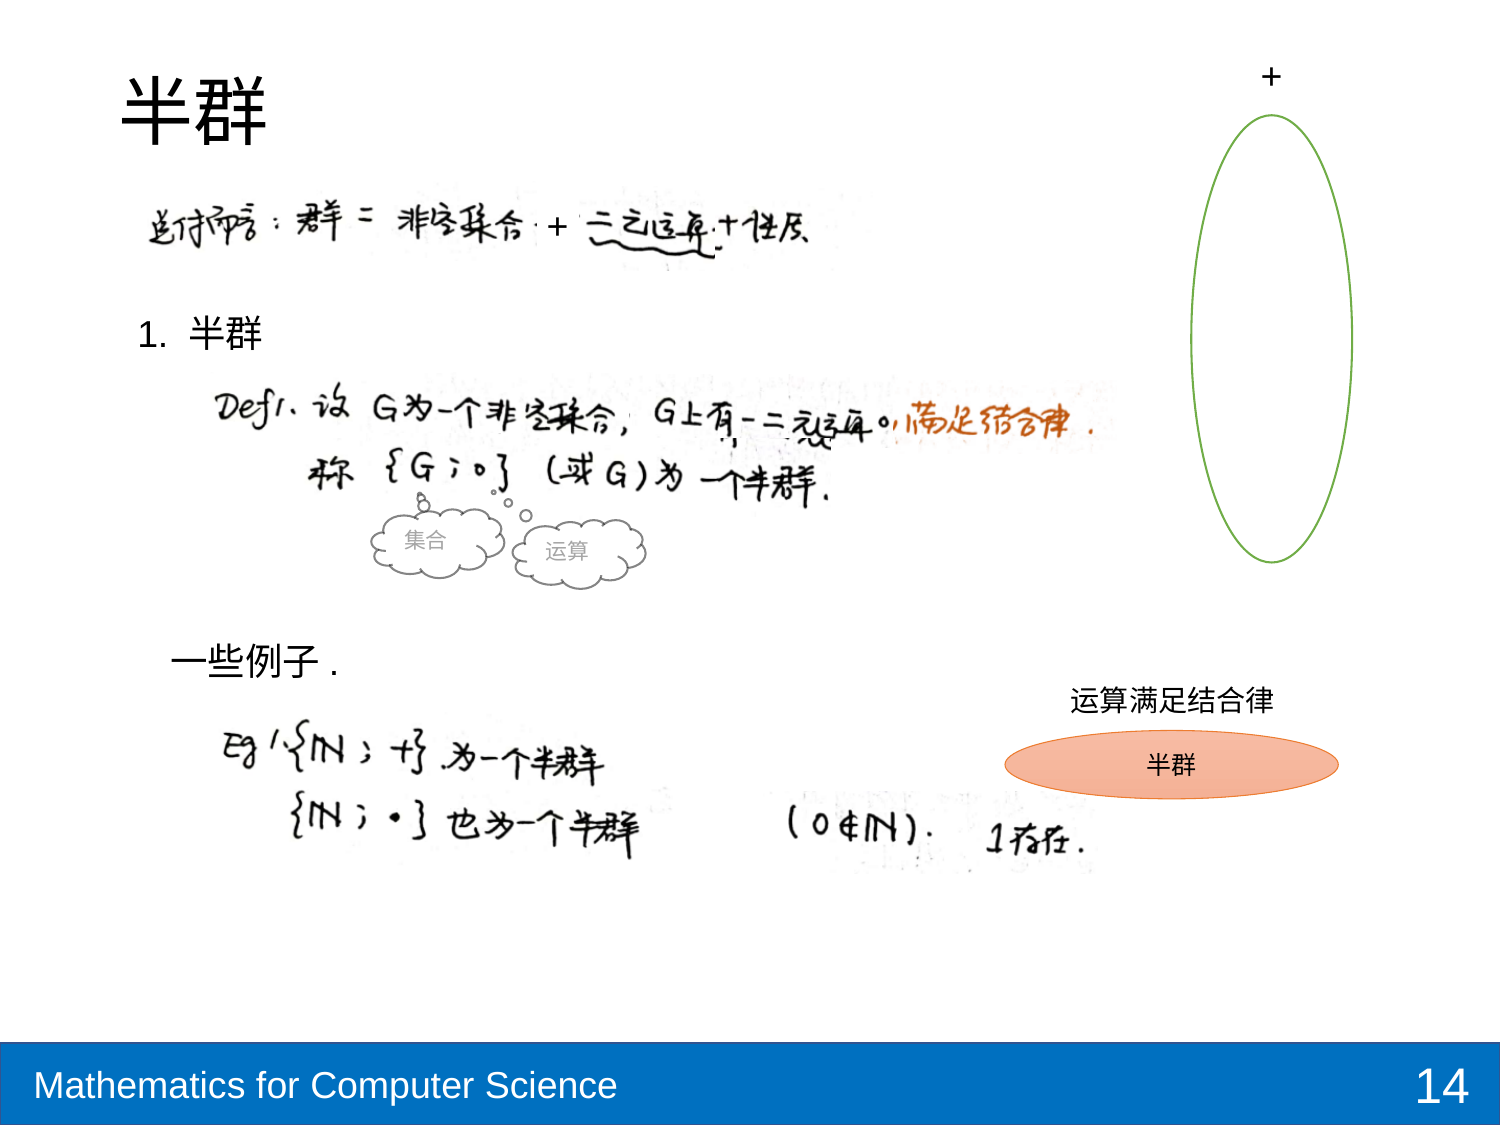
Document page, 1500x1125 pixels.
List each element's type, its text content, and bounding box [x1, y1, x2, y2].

picture [579, 186, 874, 271]
slide_number 14 [1147, 1054, 1485, 1114]
picture [763, 791, 1098, 874]
picture [134, 181, 537, 261]
text_box 运算 [511, 520, 647, 590]
picture [192, 372, 1117, 520]
title 半群 [103, 59, 1397, 171]
text_box 运算 [503, 503, 514, 508]
text_box + [1245, 44, 1298, 105]
text_box 集合 [370, 503, 506, 580]
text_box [1004, 674, 1339, 799]
text_box + [537, 194, 579, 255]
picture [200, 712, 673, 869]
text_box 运算 [519, 508, 531, 523]
text_box 一些例子. [155, 630, 365, 691]
text_box 1. 半群 [122, 302, 278, 362]
text_box [1190, 114, 1354, 564]
